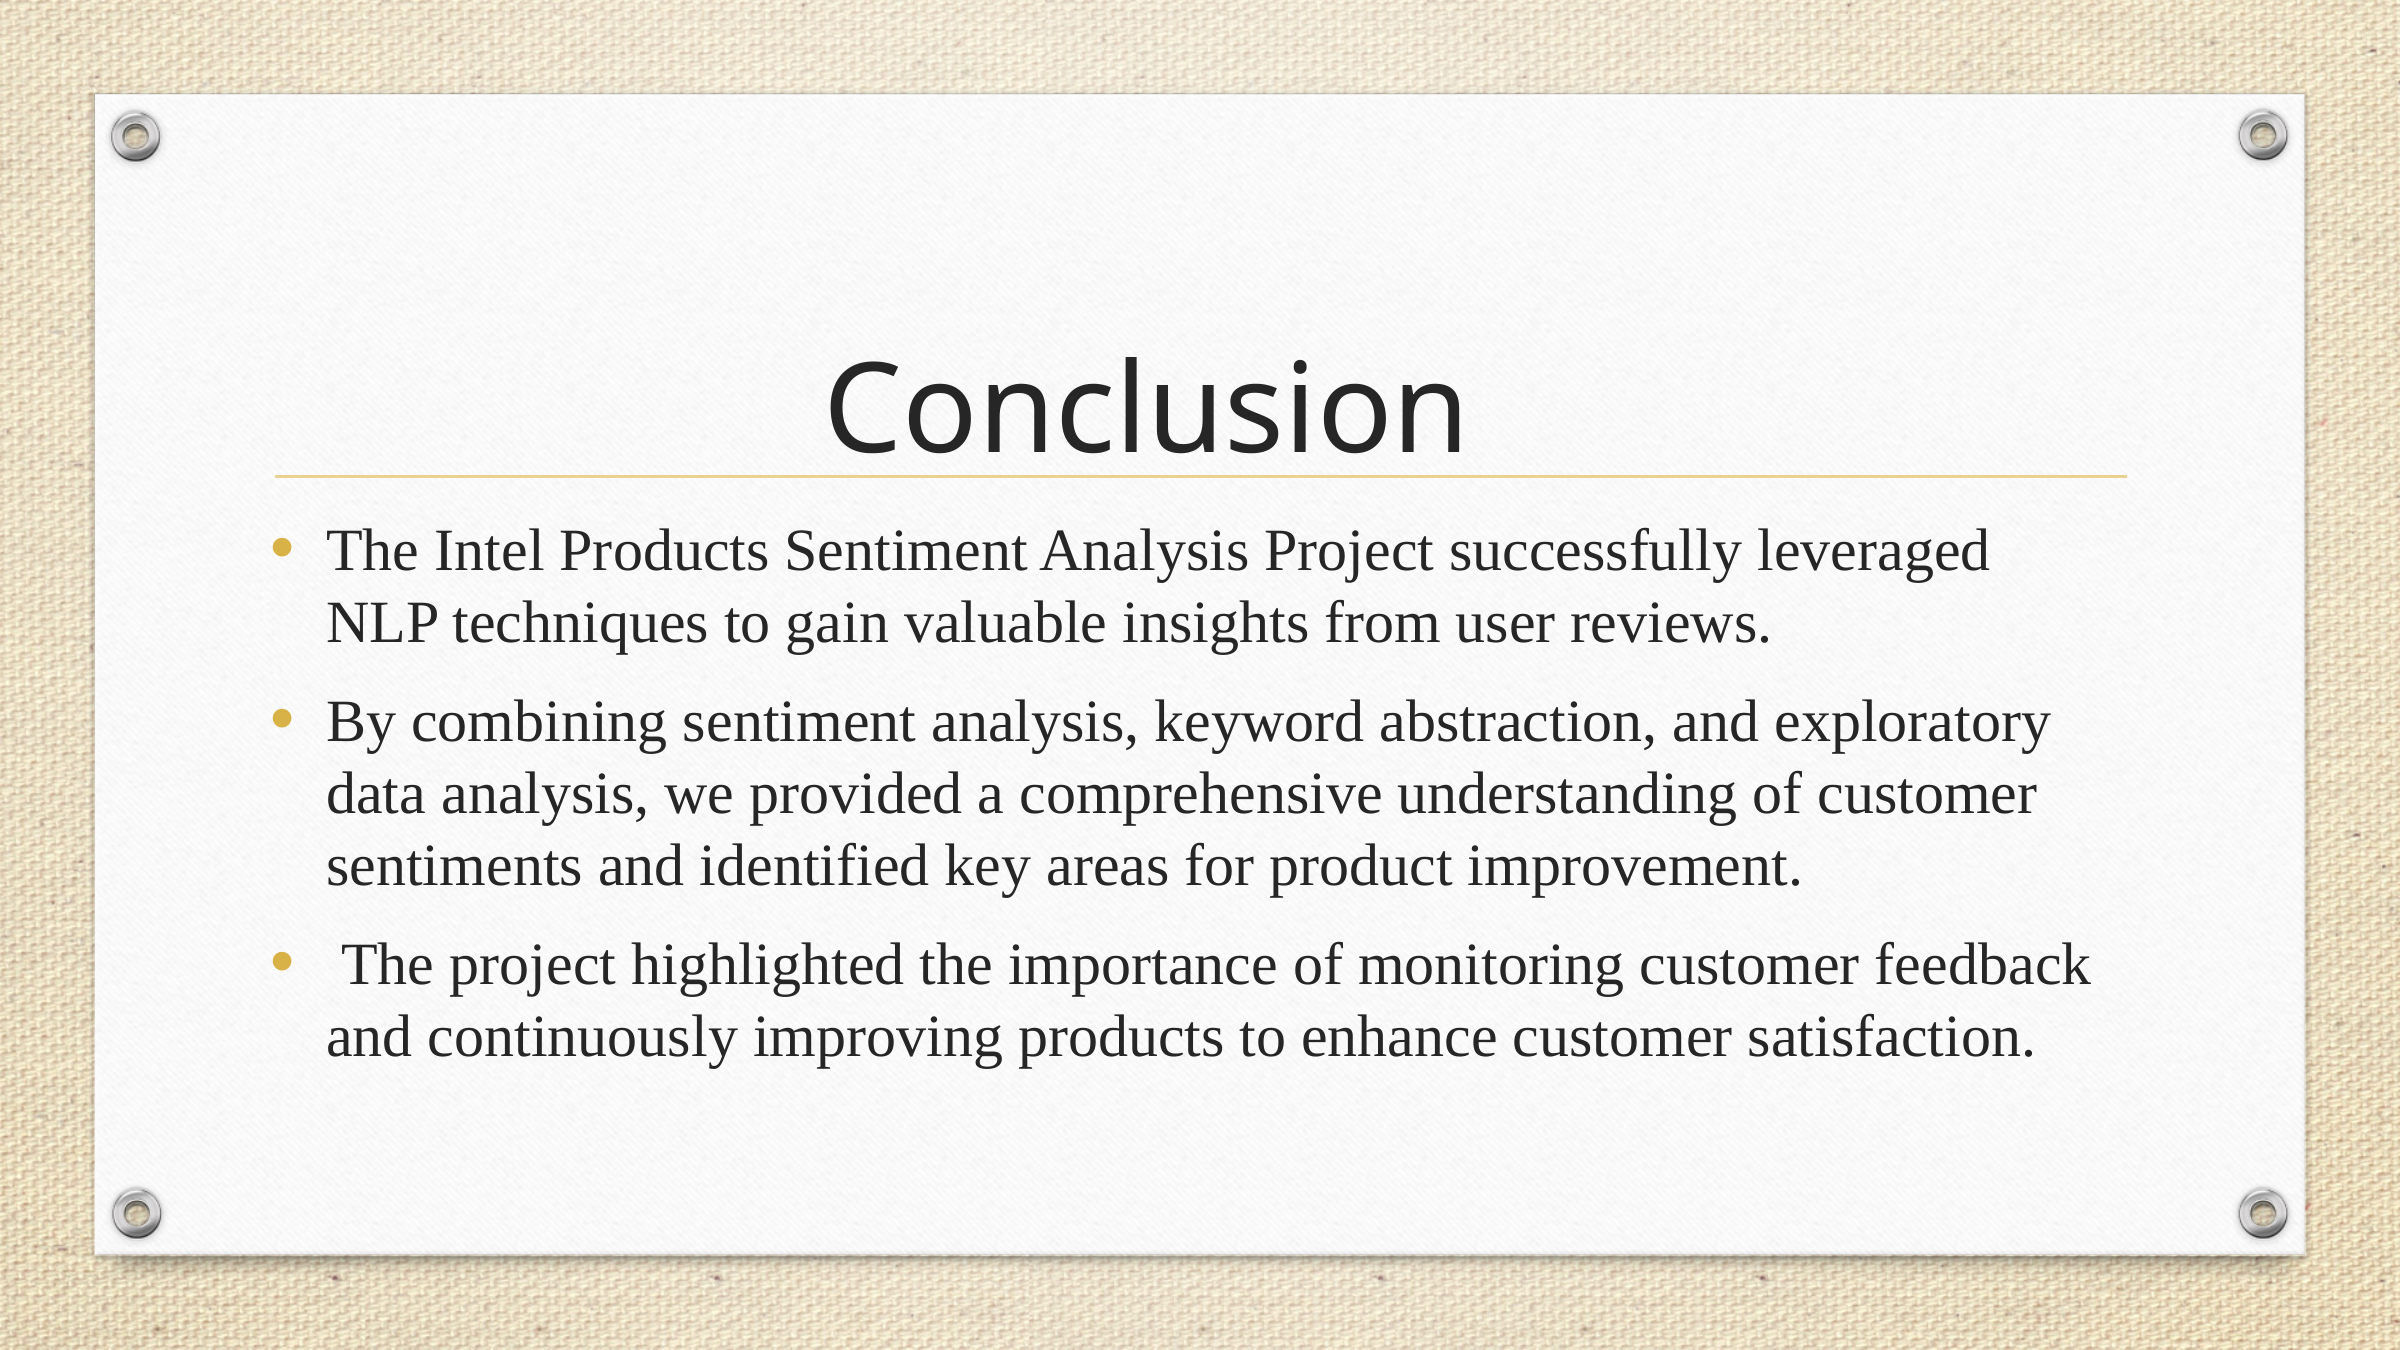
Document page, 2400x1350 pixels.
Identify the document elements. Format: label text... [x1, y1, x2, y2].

list The Intel Products Sentiment Analysis Project successfully leveraged NLP techniques to gain valuable insights from user reviews. By combining sentiment analysis, keyword abstraction, and exploratory data analysis, we provided a comprehensive understanding of customer sentiments and identified key areas for product improvement. The project highlighted the importance of monitoring customer feedback and continuously improving products to enhance customer satisfaction. [255, 503, 2145, 1157]
picture [0, 0, 2400, 1350]
title Conclusion [201, 273, 2092, 531]
